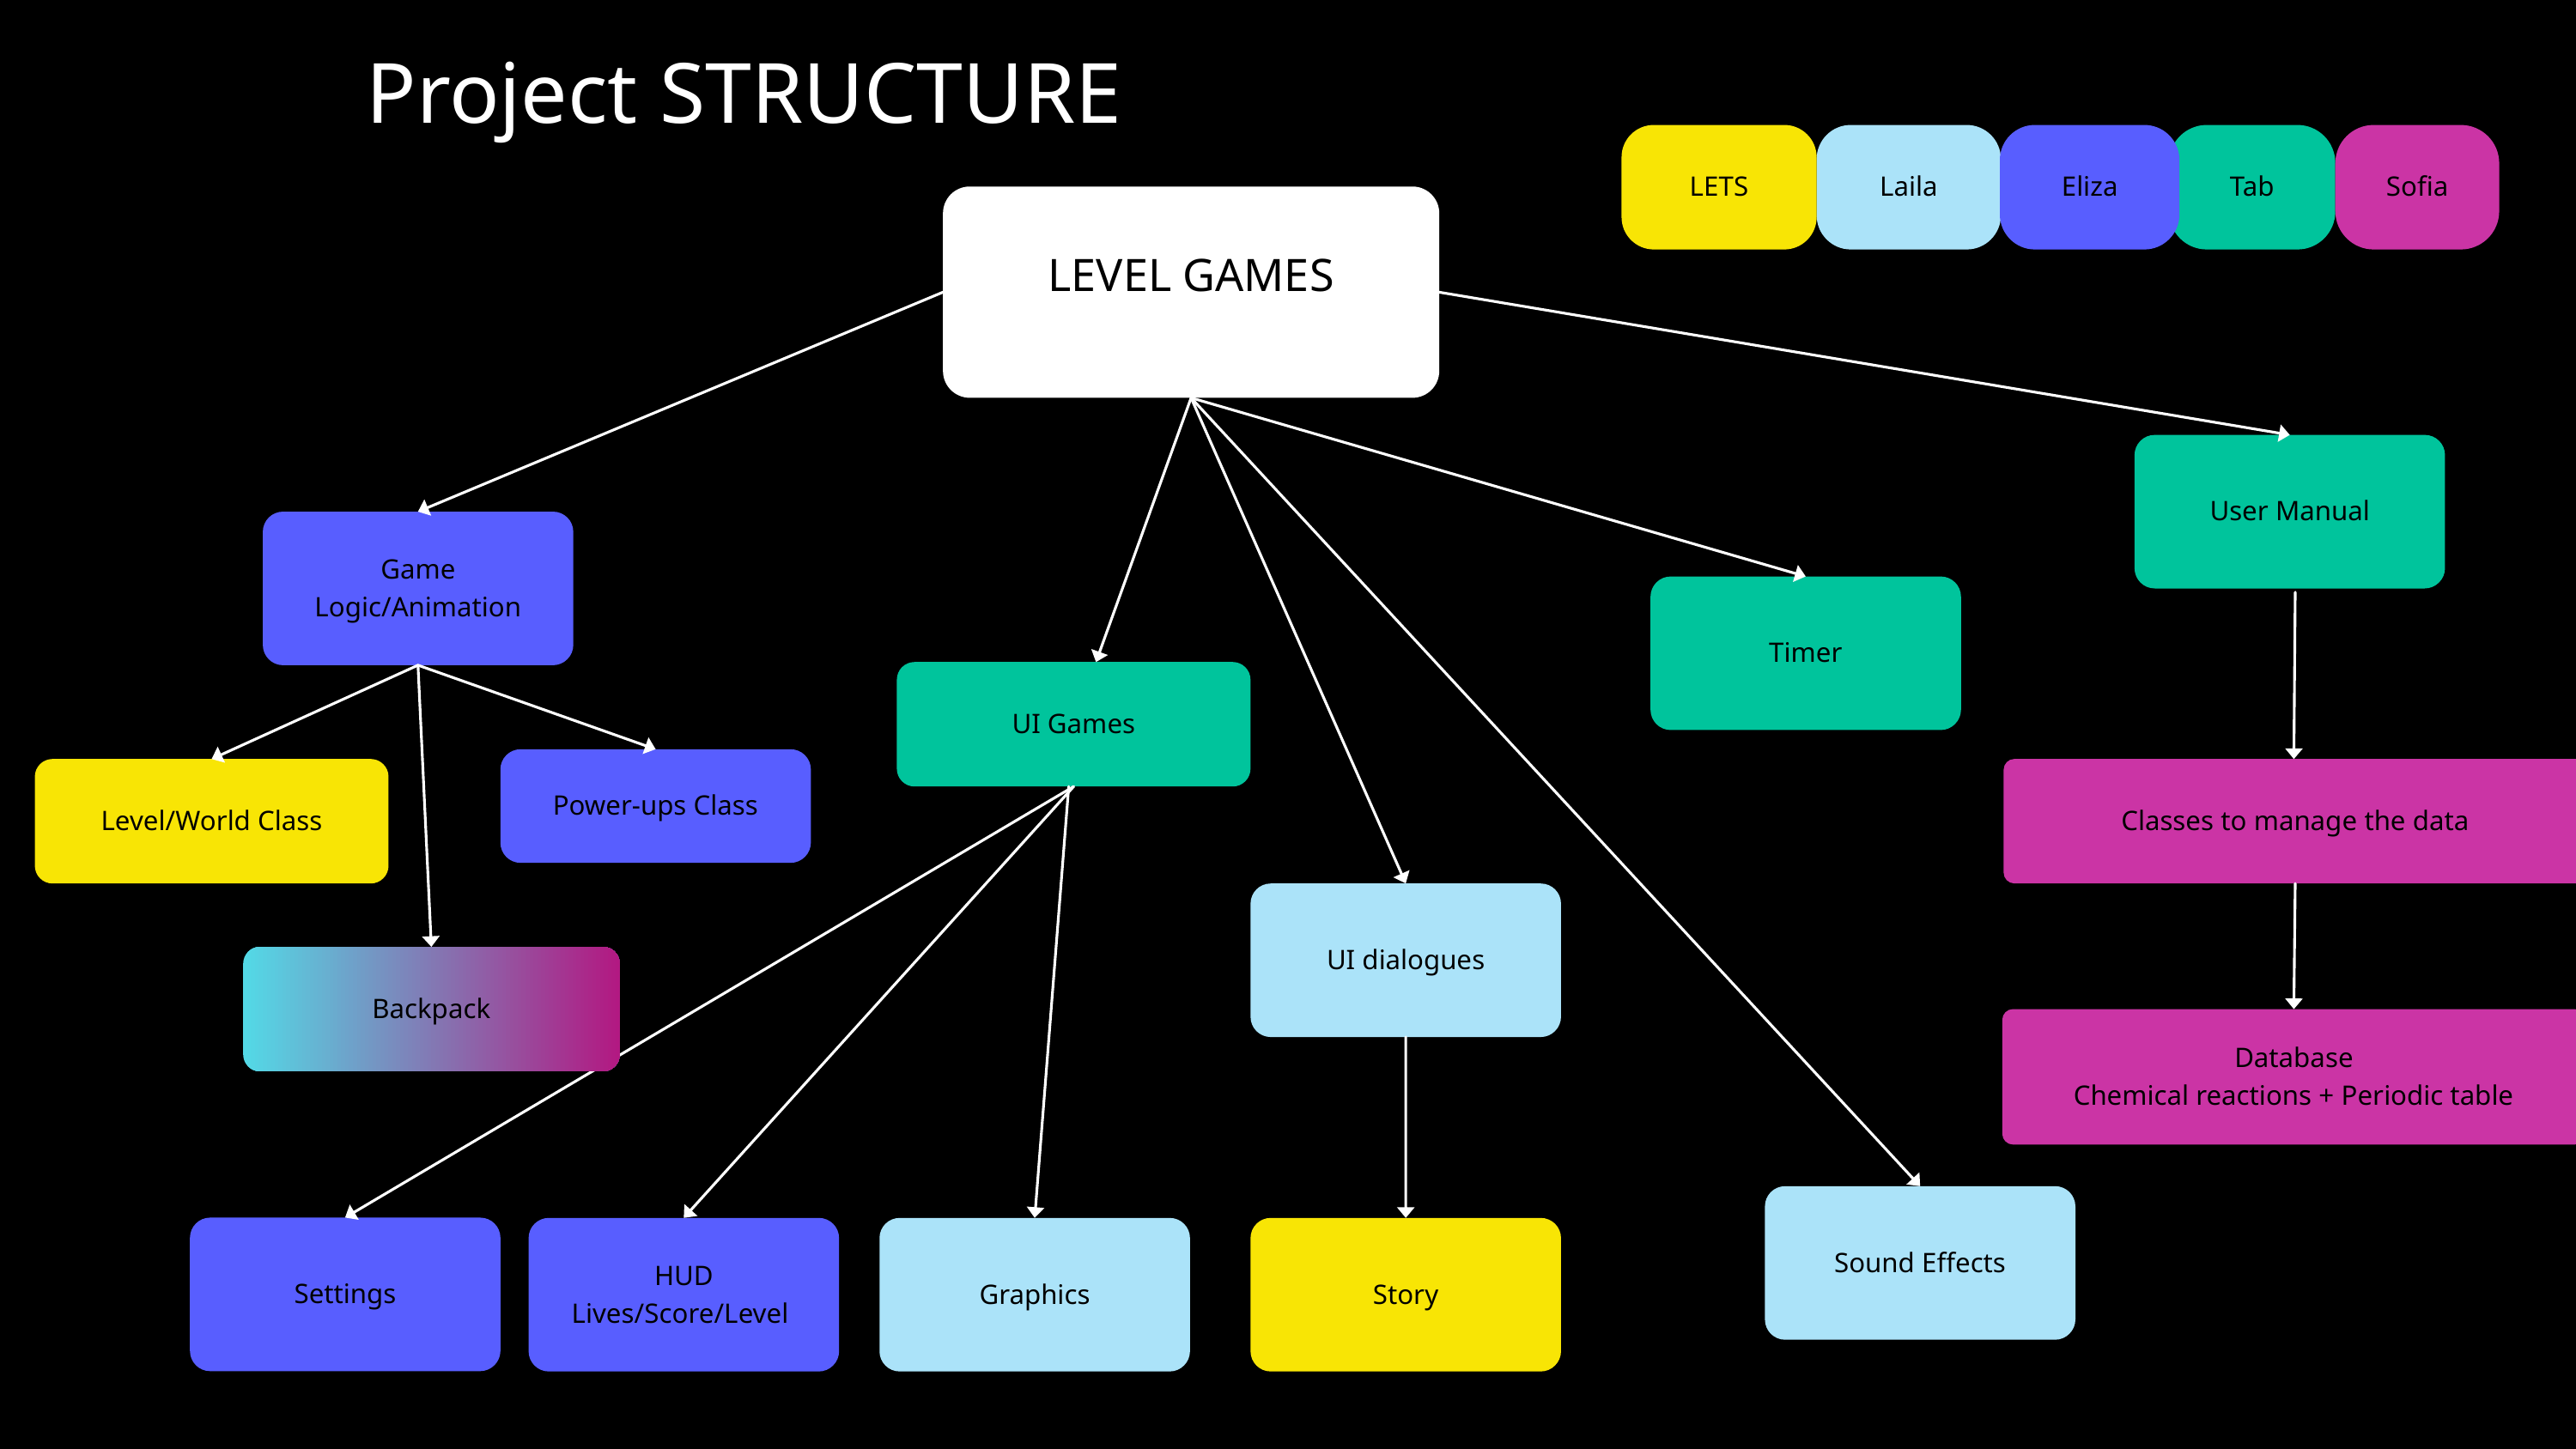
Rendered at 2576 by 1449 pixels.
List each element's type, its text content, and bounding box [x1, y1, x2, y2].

text_box [1026, 794, 1069, 1216]
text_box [2181, 124, 2333, 250]
text_box [683, 794, 1067, 1216]
text_box [2285, 891, 2303, 1007]
text_box [437, 672, 655, 748]
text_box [1250, 1217, 1562, 1372]
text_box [34, 758, 389, 884]
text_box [2134, 434, 2445, 589]
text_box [2335, 124, 2500, 250]
text_box [418, 672, 440, 945]
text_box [500, 749, 811, 864]
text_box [878, 1217, 1191, 1372]
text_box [1621, 124, 1817, 250]
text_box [896, 661, 1251, 787]
text_box [1396, 1045, 1415, 1216]
text_box [345, 1079, 580, 1216]
text_box [1197, 405, 1921, 1185]
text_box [942, 185, 1440, 398]
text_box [1649, 576, 1961, 731]
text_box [1250, 882, 1562, 1038]
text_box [1999, 124, 2180, 250]
text_box Project STRUCTURE [94, 39, 1395, 140]
text_box [1091, 405, 1189, 660]
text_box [242, 946, 620, 1072]
text_box [1194, 405, 1410, 882]
text_box [418, 294, 938, 510]
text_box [189, 1217, 501, 1372]
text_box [1765, 1185, 2076, 1340]
text_box [1443, 293, 2289, 433]
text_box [1818, 124, 1997, 250]
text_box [2002, 1009, 2576, 1145]
text_box [1216, 405, 1805, 574]
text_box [262, 511, 574, 666]
text_box [2285, 596, 2303, 757]
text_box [2003, 758, 2576, 884]
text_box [528, 1217, 840, 1372]
text_box [212, 672, 404, 757]
